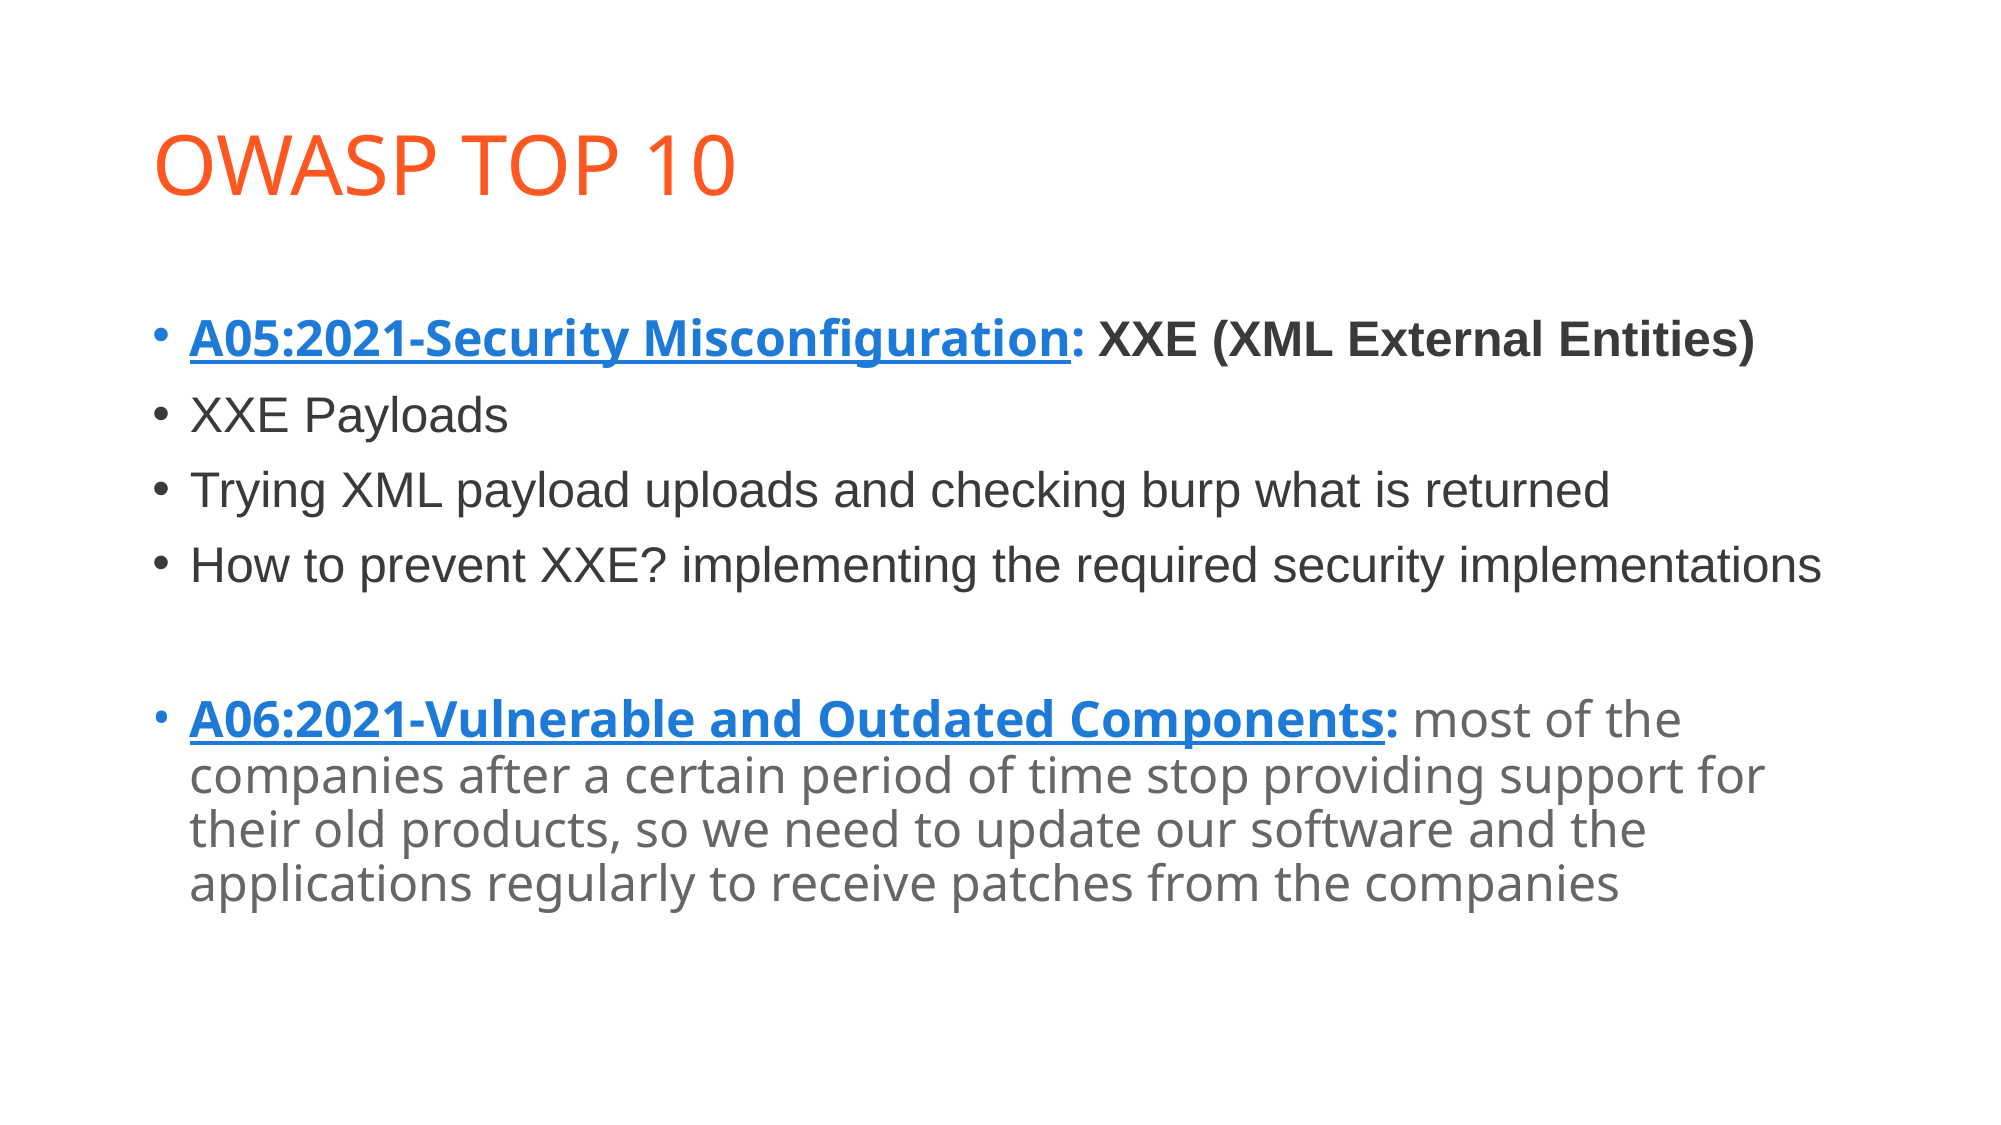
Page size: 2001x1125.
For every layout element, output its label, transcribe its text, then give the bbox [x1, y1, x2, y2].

list A05:2021-Security Misconfiguration: XXE (XML External Entities) XXE Payloads Trying XML payload uploads and checking burp what is returned How to prevent XXE? implementing the required security implementations A06:2021-Vulnerable and Outdated Components: most of the companies after a certain period of time stop providing support for their old products, so we need to update our software and the applications regularly to receive patches from the companies [137, 299, 1863, 1014]
title OWASP TOP 10 [137, 59, 1863, 278]
